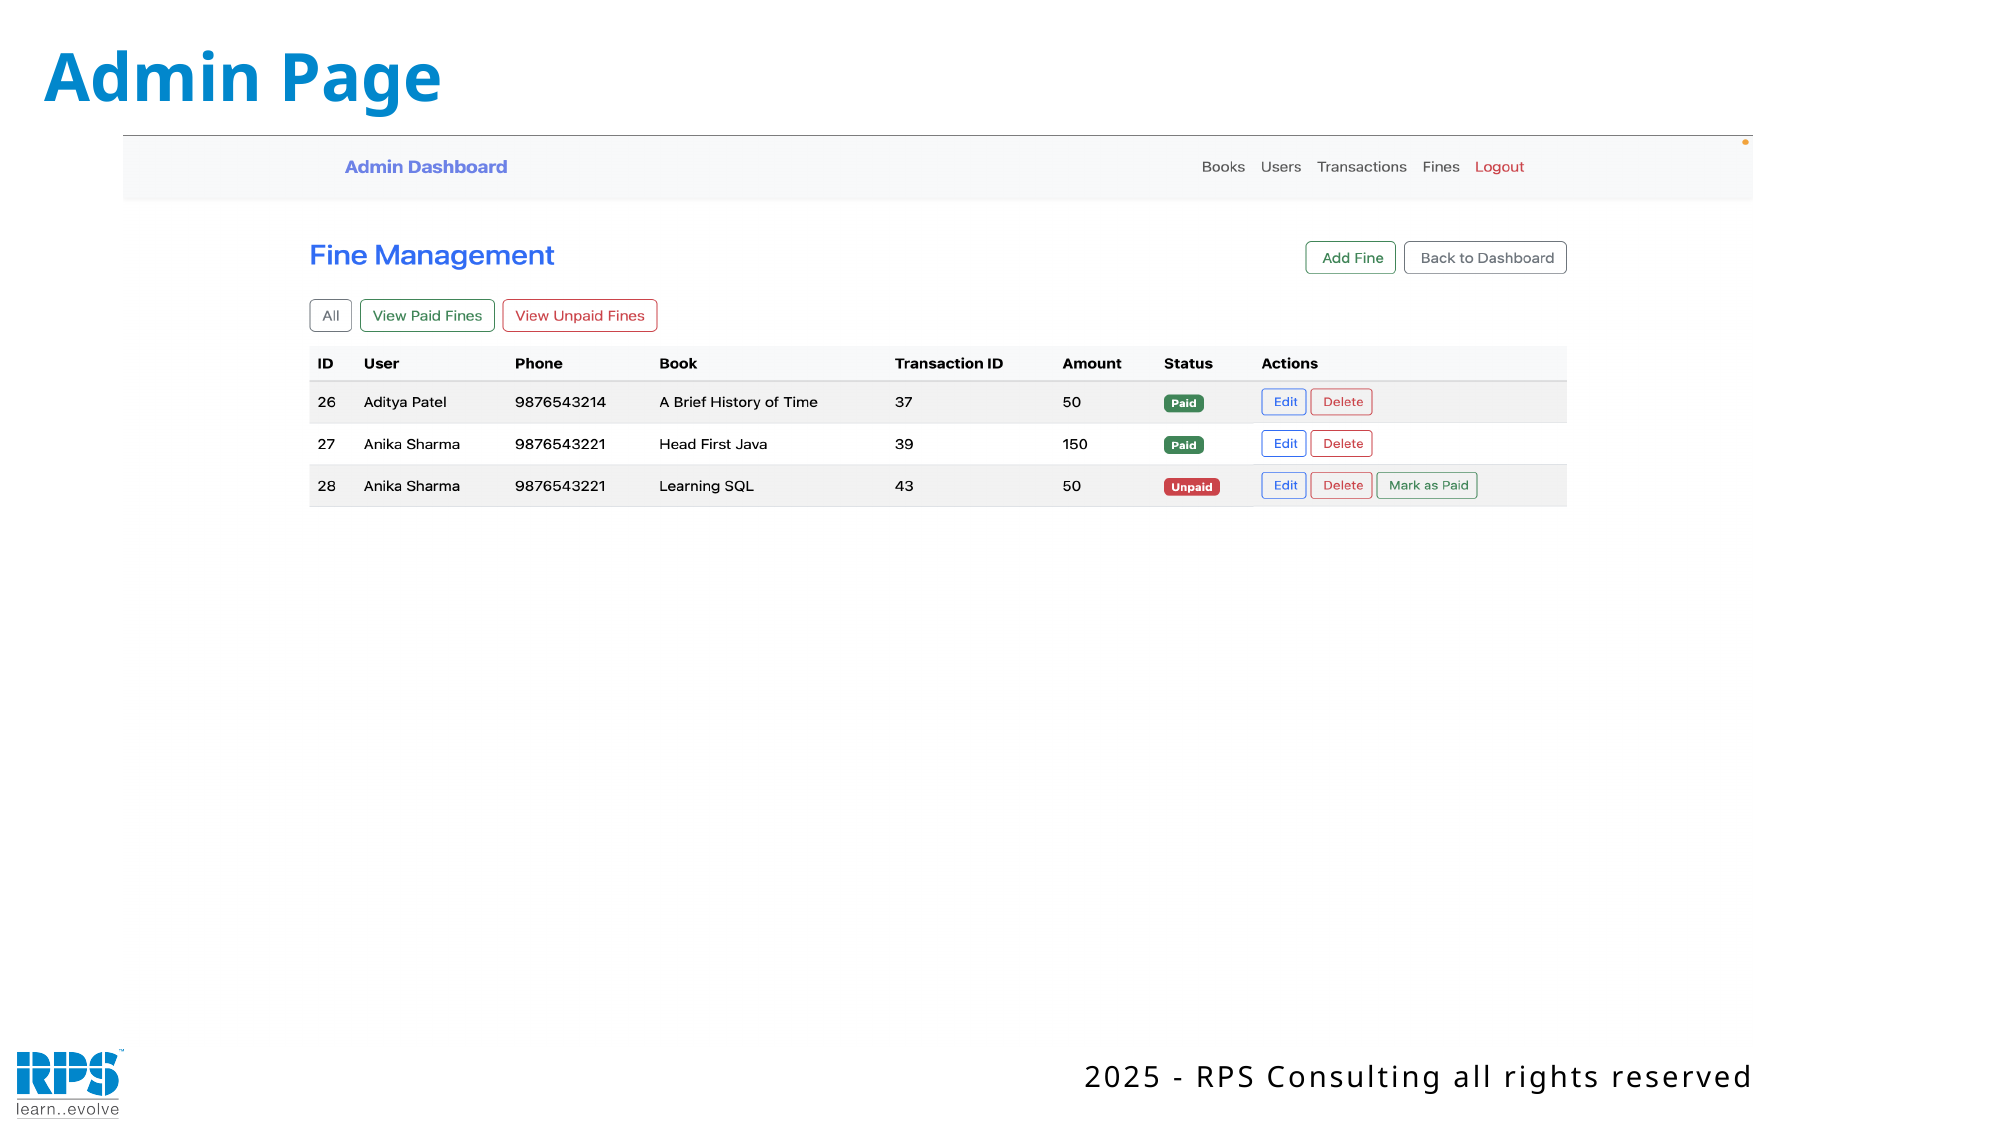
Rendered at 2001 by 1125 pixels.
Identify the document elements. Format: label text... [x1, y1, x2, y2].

slide_number [1412, 1042, 1863, 1103]
text_box Admin Page [44, 34, 1703, 115]
picture [17, 135, 1754, 1120]
text_box 2025 - RPS Consulting all rights reserved [725, 1052, 1412, 1094]
